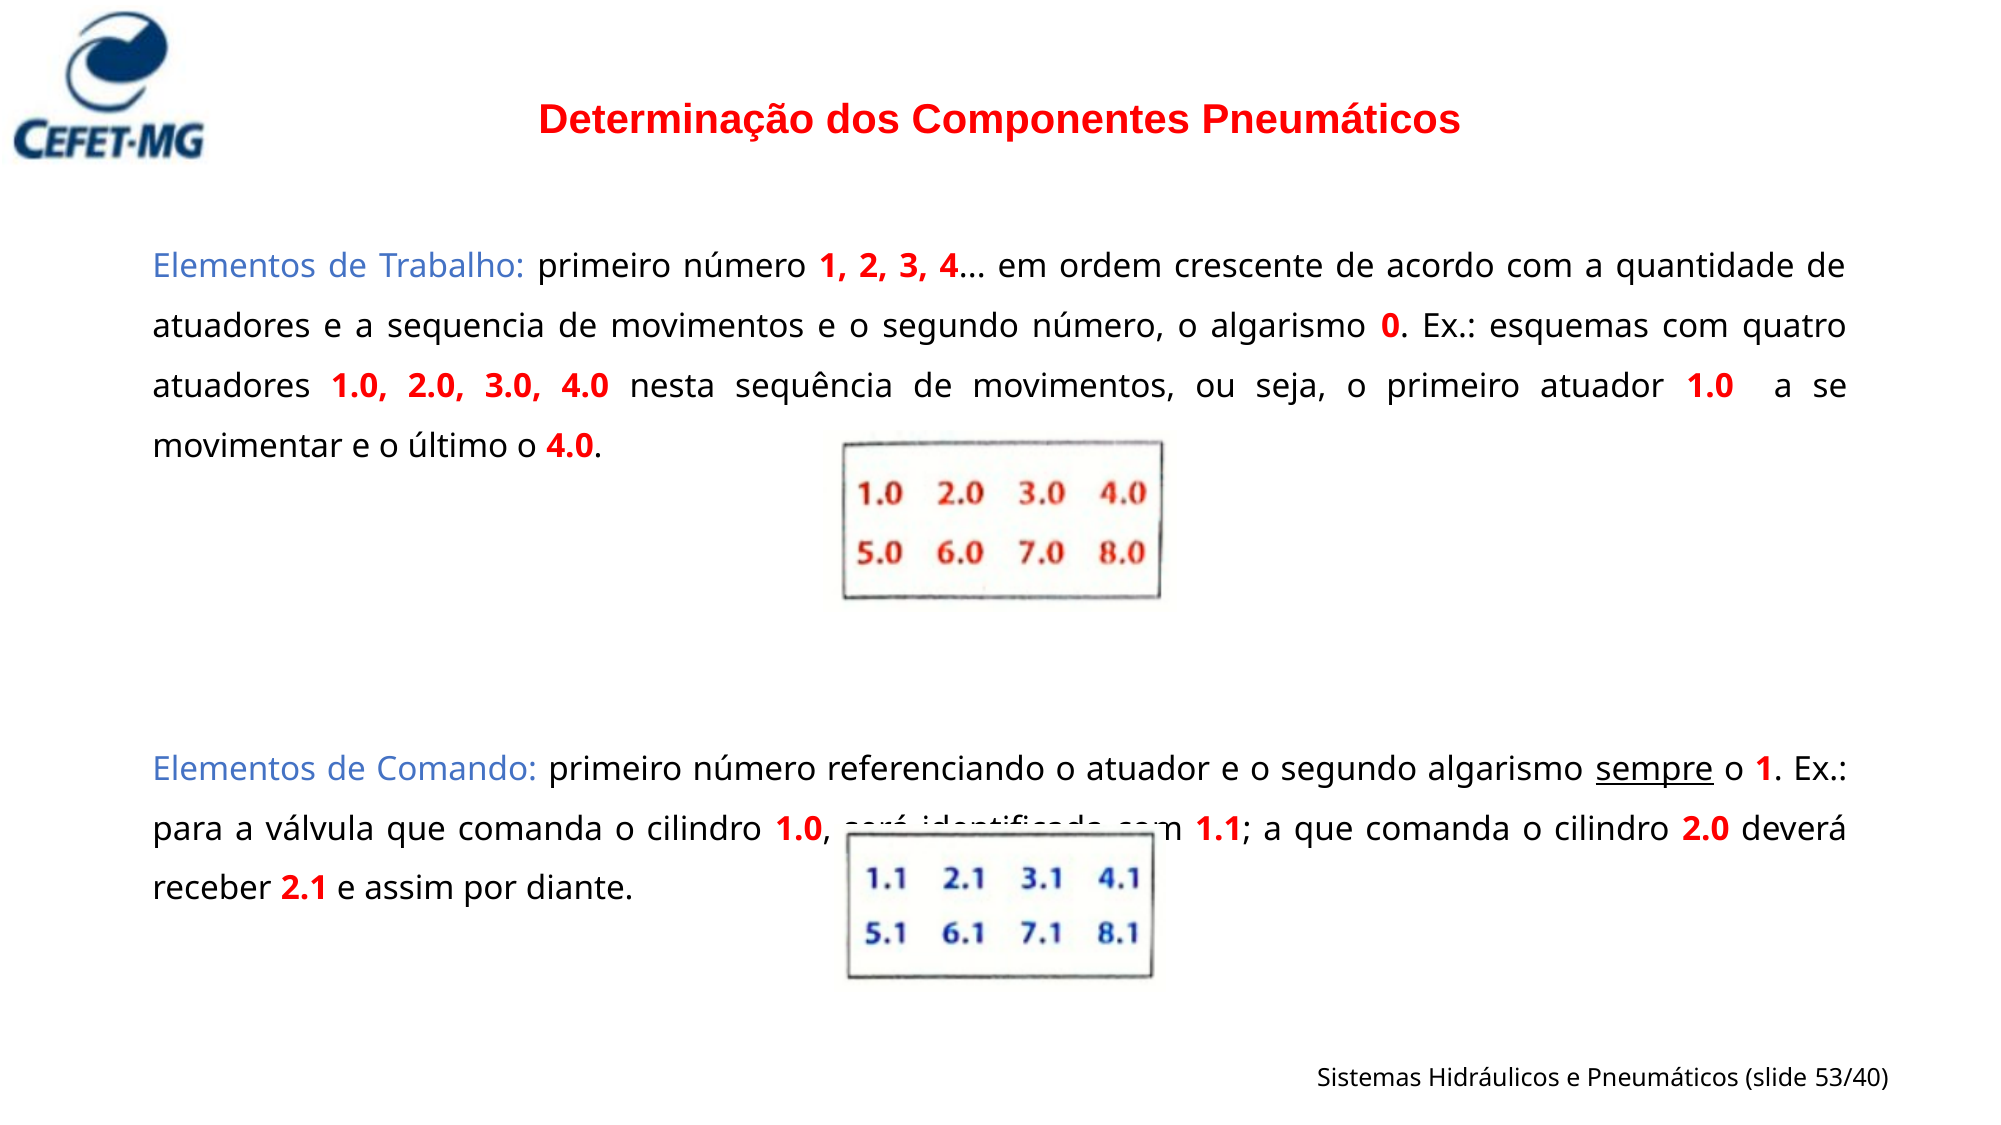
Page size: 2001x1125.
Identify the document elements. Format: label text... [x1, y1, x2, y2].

picture [823, 430, 1177, 612]
footer Sistemas Hidráulicos e Pneumáticos (slide 53/40) [1197, 1059, 1904, 1103]
title Determinação dos Componentes Pneumáticos [258, 70, 1741, 163]
picture [834, 824, 1166, 992]
picture [2, 5, 214, 170]
list Elementos de Trabalho: primeiro número 1, 2, 3, 4... em ordem crescente de acordo com a quantidade de atuadores e a sequencia de movimentos e o segundo número, o algarismo 0. Ex.: esquemas com quatro atuadores 1.0, 2.0, 3.0, 4.0 nesta sequência de movimentos, ou seja, o primeiro atuador 1.0 a se movimentar e o último o 4.0. Elementos de Comando: primeiro número referenciando o atuador e o segundo algarismo sempre o 1. Ex.: para a válvula que comanda o cilindro 1.0, será identificada com 1.1; a que comanda o cilindro 2.0 deverá receber 2.1 e assim por diante. [137, 216, 1863, 1006]
